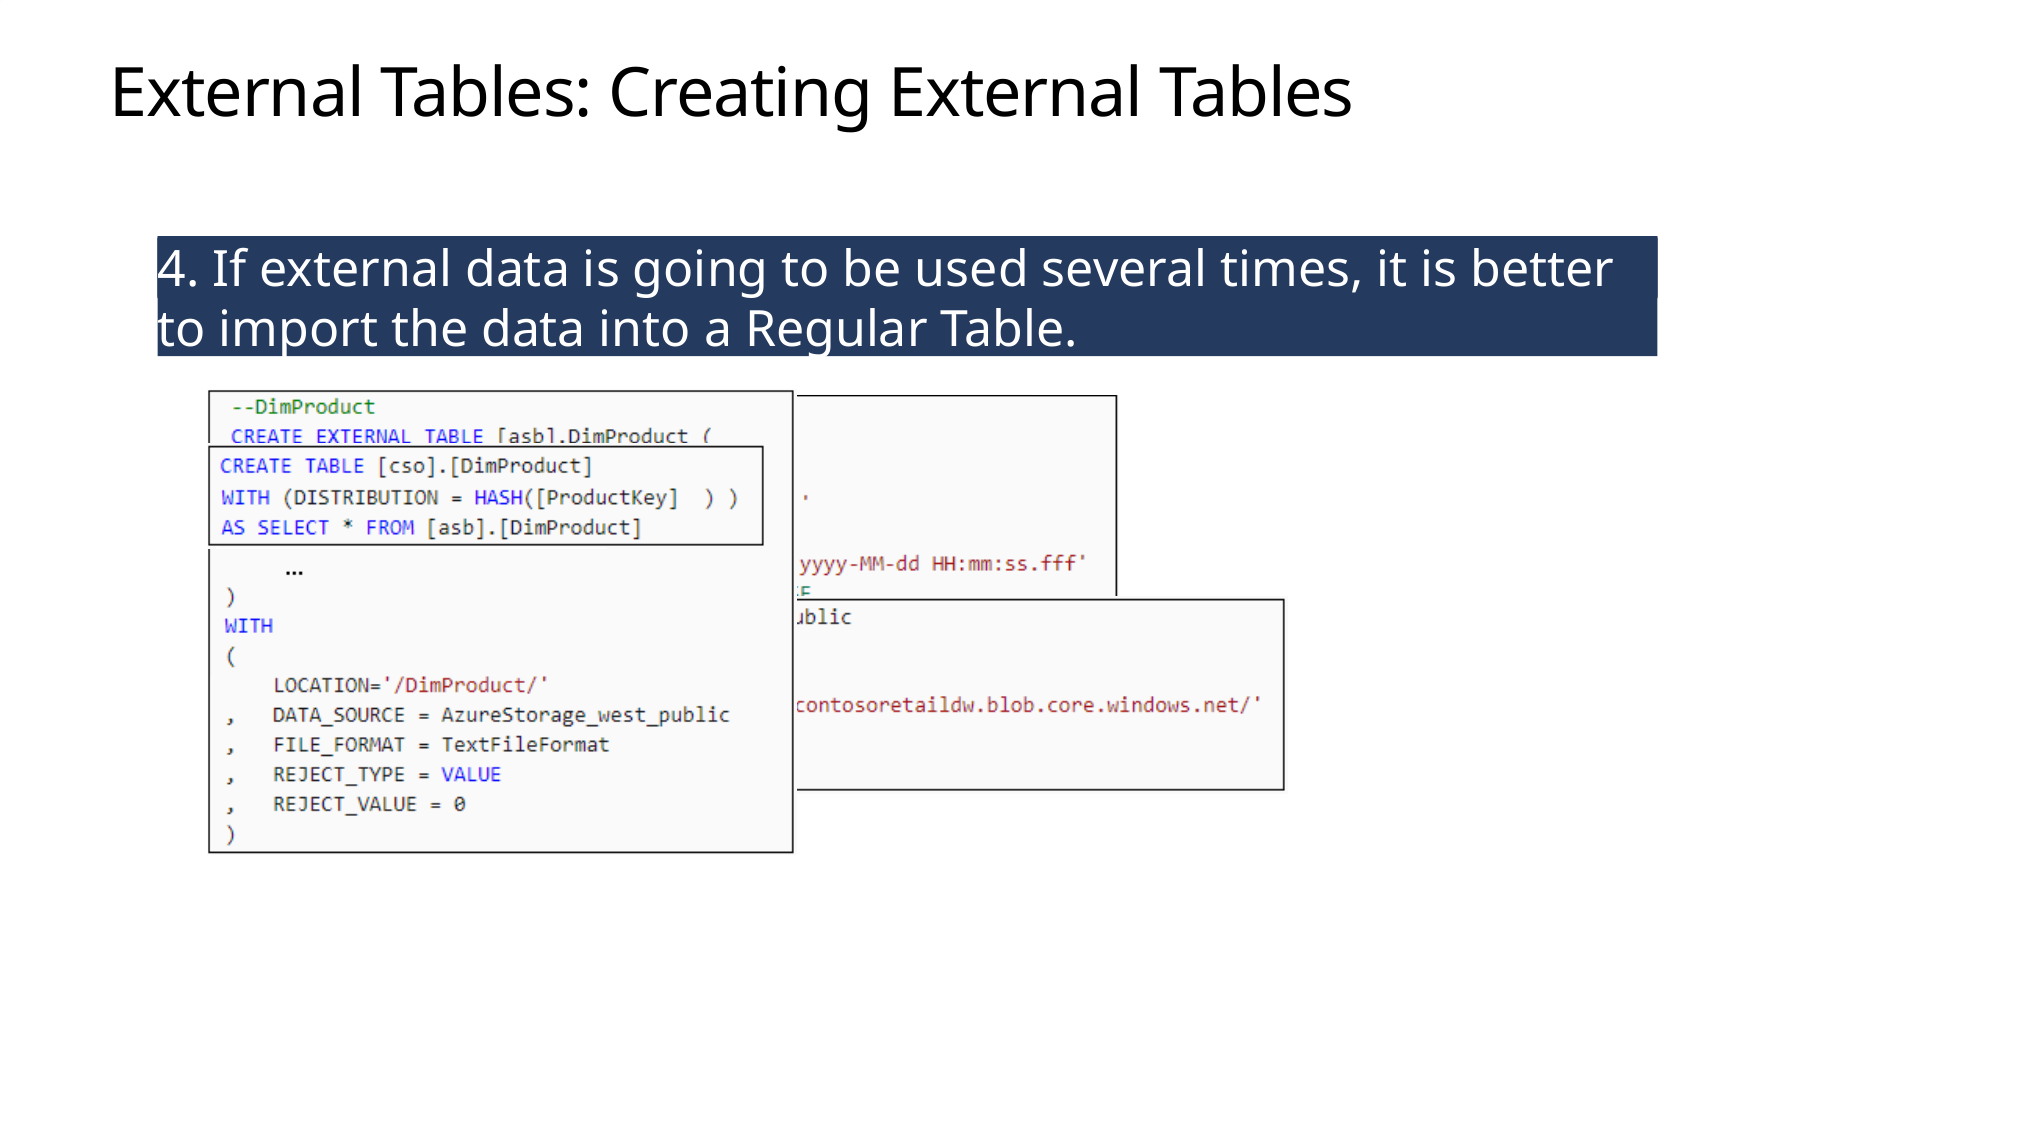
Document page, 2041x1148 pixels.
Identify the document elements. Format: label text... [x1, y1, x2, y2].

picture [207, 389, 1288, 855]
text_box 4. If external data is going to be used several times, it is better to import the data into a Regular Table. [157, 236, 1658, 357]
title External Tables: Creating External Tables [109, 53, 1931, 131]
